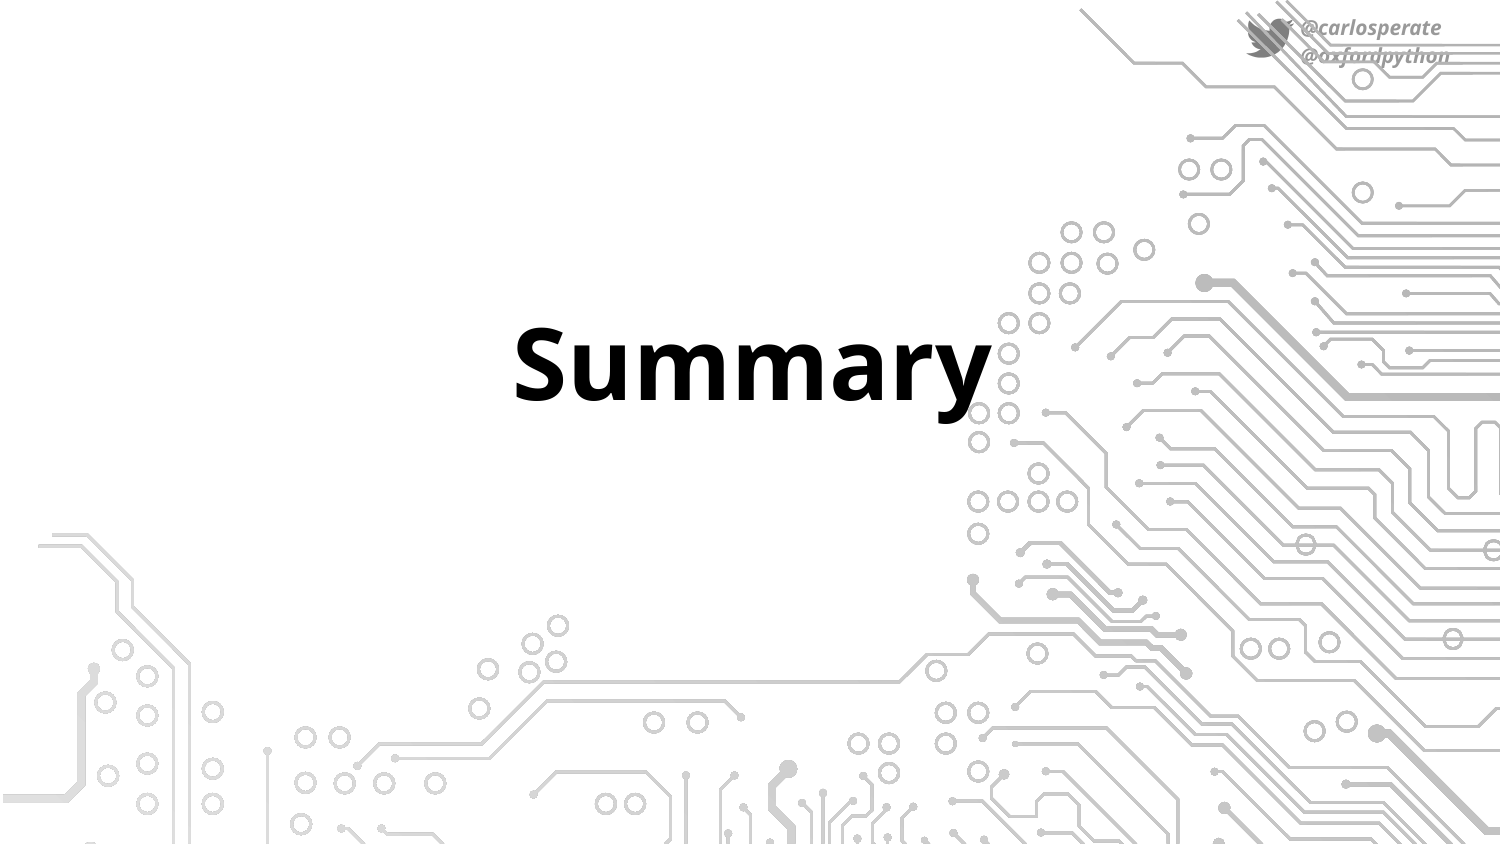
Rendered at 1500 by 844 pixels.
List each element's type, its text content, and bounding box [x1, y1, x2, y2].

text_box Summary [76, 0, 1429, 844]
